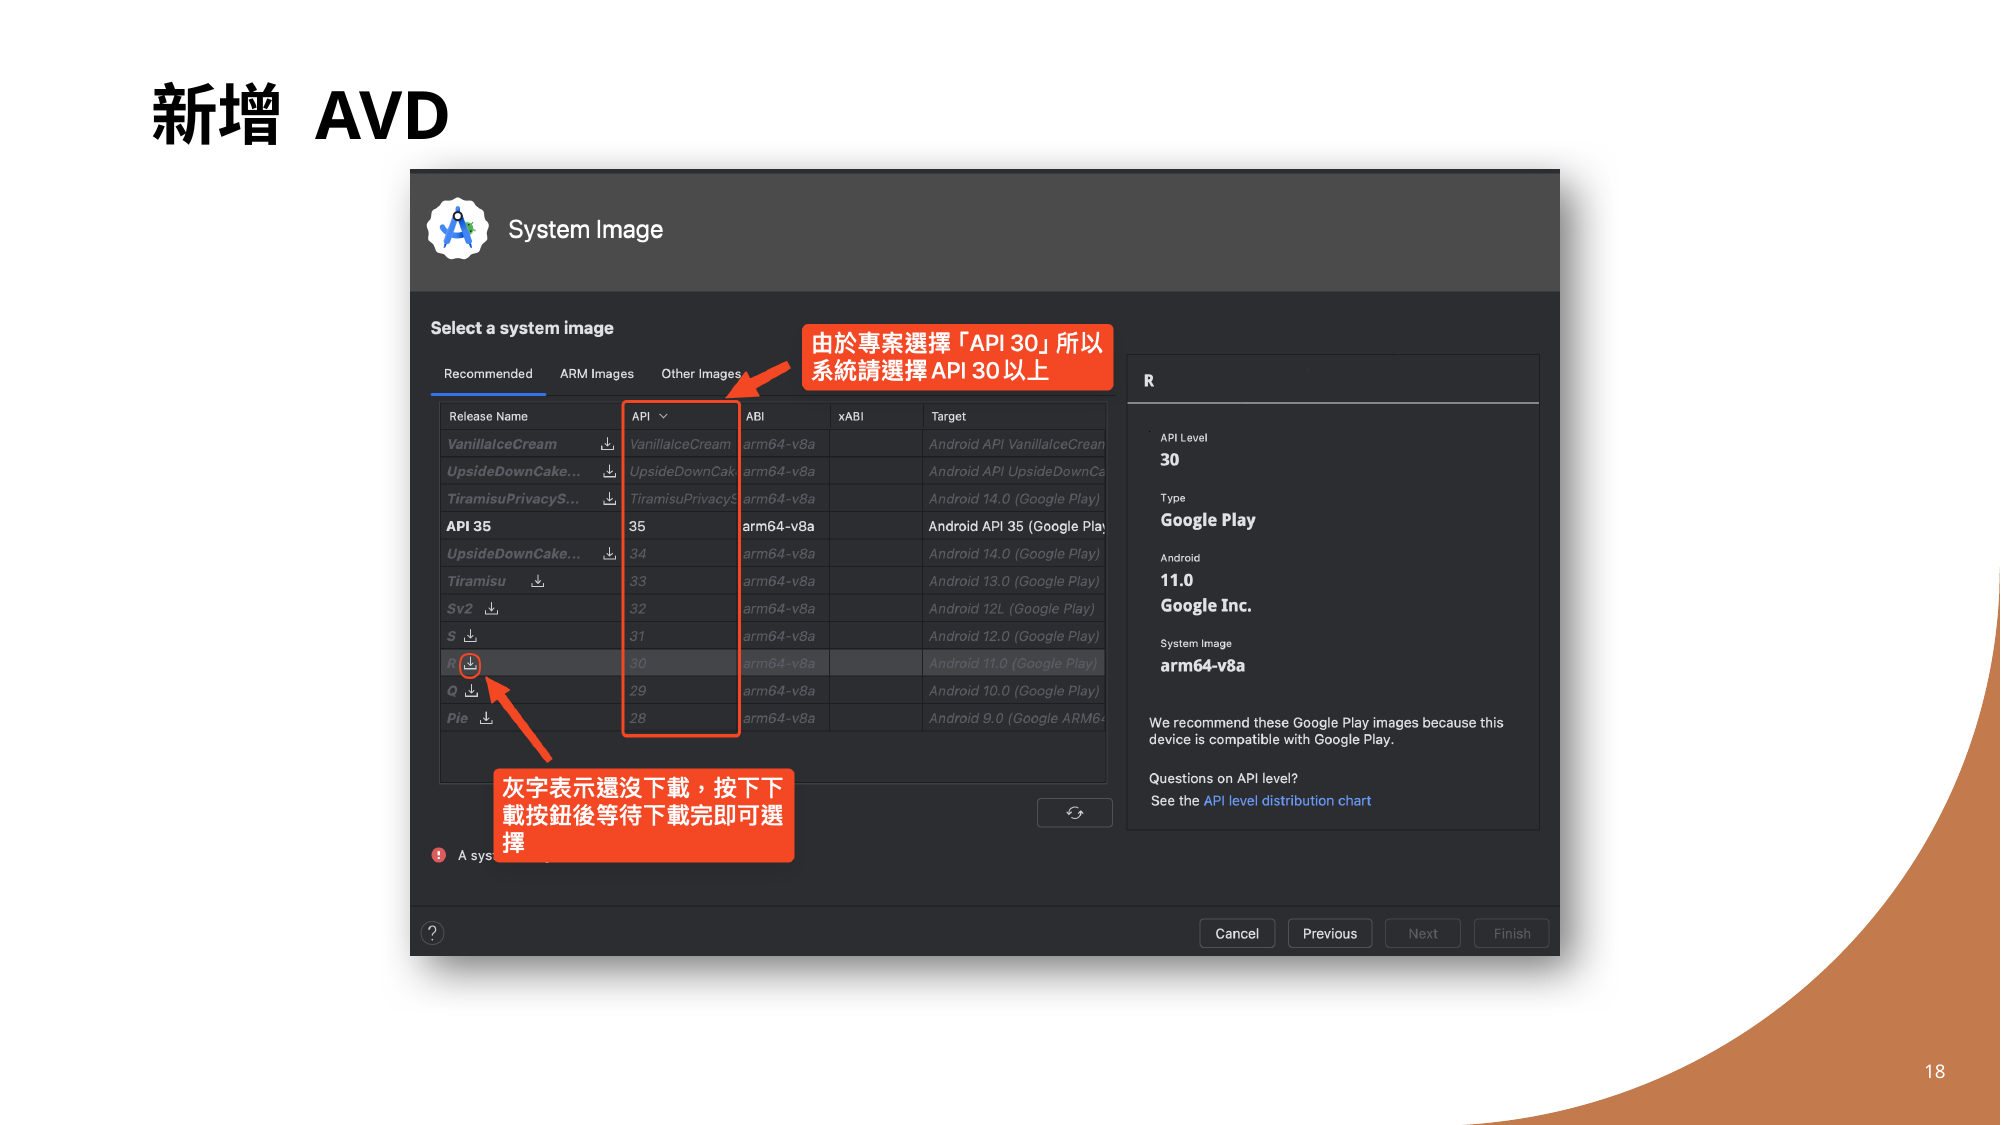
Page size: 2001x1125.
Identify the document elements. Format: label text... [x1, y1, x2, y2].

slide_number 18 [1893, 1042, 1961, 1103]
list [410, 169, 1560, 956]
title 新增 AVD [136, 57, 1834, 161]
